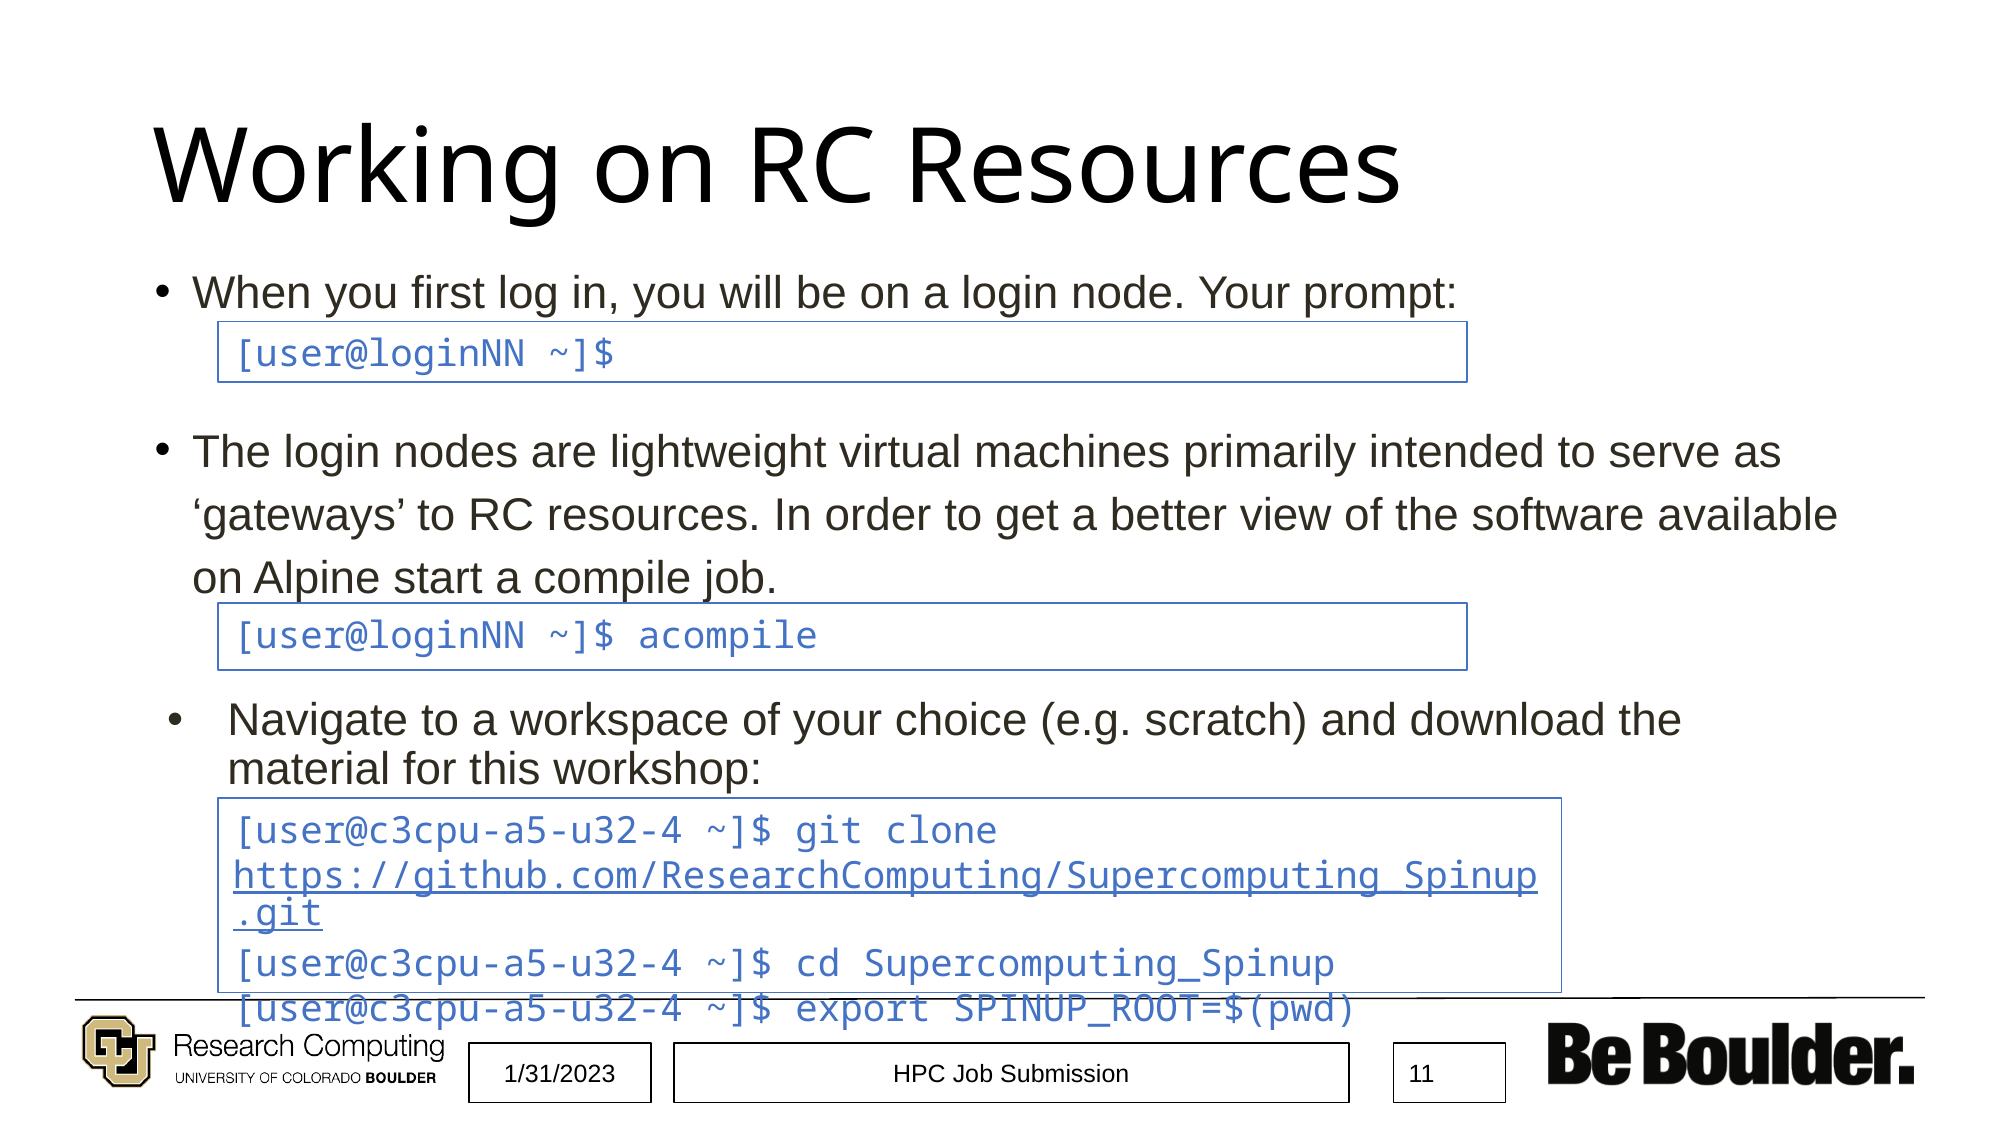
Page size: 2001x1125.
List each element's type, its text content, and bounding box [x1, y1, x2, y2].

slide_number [468, 1042, 652, 1103]
text_box [user@loginNN ~]$ acompile [217, 603, 1468, 670]
list When you first log in, you will be on a login node. Your prompt: The login nodes are lightweight virtual machines primarily intended to serve as ‘gateways’ to RC resources. In order to get a better view of the software available on Alpine start a compile job. Navigate to a workspace of your choice (e.g. scratch) and download the material for this workshop: [137, 262, 1863, 1012]
text_box [user@c3cpu-a5-u32-4 ~]$ git clone https://github.com/ResearchComputing/Supercomputing_Spinup.git [user@c3cpu-a5-u32-4 ~]$ cd Supercomputing_Spinup [user@c3cpu-a5-u32-4 ~]$ export SPINUP_ROOT=$(pwd) [217, 798, 1562, 993]
picture [81, 1015, 444, 1088]
footer HPC Job Submission [673, 1042, 1350, 1103]
text_box [user@loginNN ~]$ [217, 321, 1468, 383]
slide_number 11 [1393, 1042, 1506, 1103]
picture [1524, 1015, 1938, 1088]
title Working on RC Resources [137, 59, 1863, 262]
